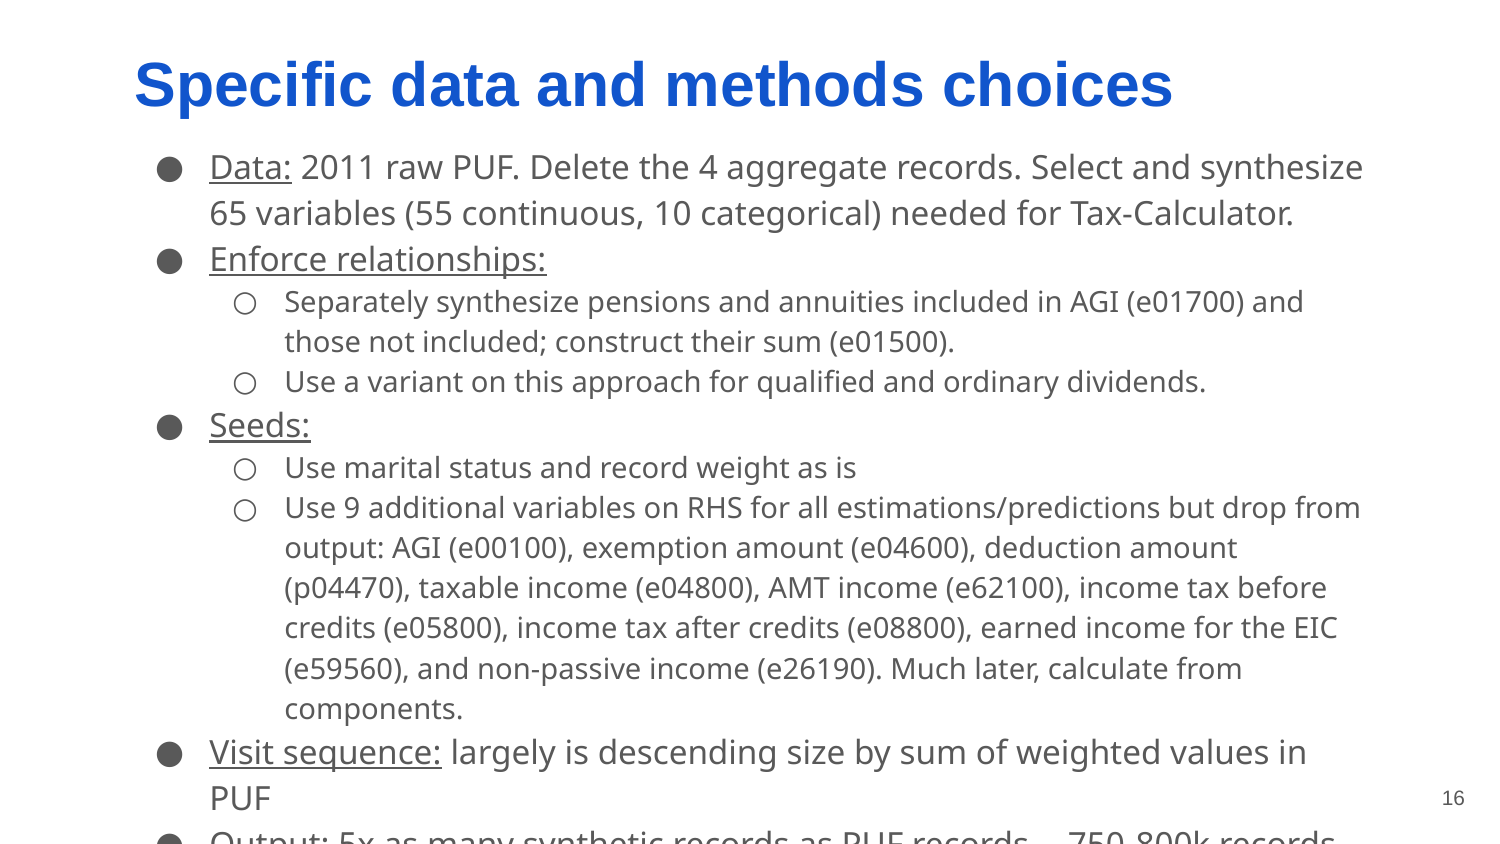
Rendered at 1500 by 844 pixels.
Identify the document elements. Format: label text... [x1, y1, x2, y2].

slide_number ‹#› [1389, 764, 1480, 830]
title Specific data and methods choices [119, 28, 1381, 117]
list Data: 2011 raw PUF. Delete the 4 aggregate records. Select and synthesize 65 variables (55 continuous, 10 categorical) needed for Tax-Calculator. Enforce relationships: Separately synthesize pensions and annuities included in AGI (e01700) and those not included; construct their sum (e01500). Use a variant on this approach for qualified and ordinary dividends. Seeds: Use marital status and record weight as is Use 9 additional variables on RHS for all estimations/predictions but drop from output: AGI (e00100), exemption amount (e04600), deduction amount (p04470), taxable income (e04800), AMT income (e62100), income tax before credits (e05800), income tax after credits (e08800), earned income for the EIC (e59560), and non-passive income (e26190). Much later, calculate from components. Visit sequence: largely is descending size by sum of weighted values in PUF Output: 5x as many synthetic records as PUF records -- 750-800k records [119, 125, 1381, 780]
